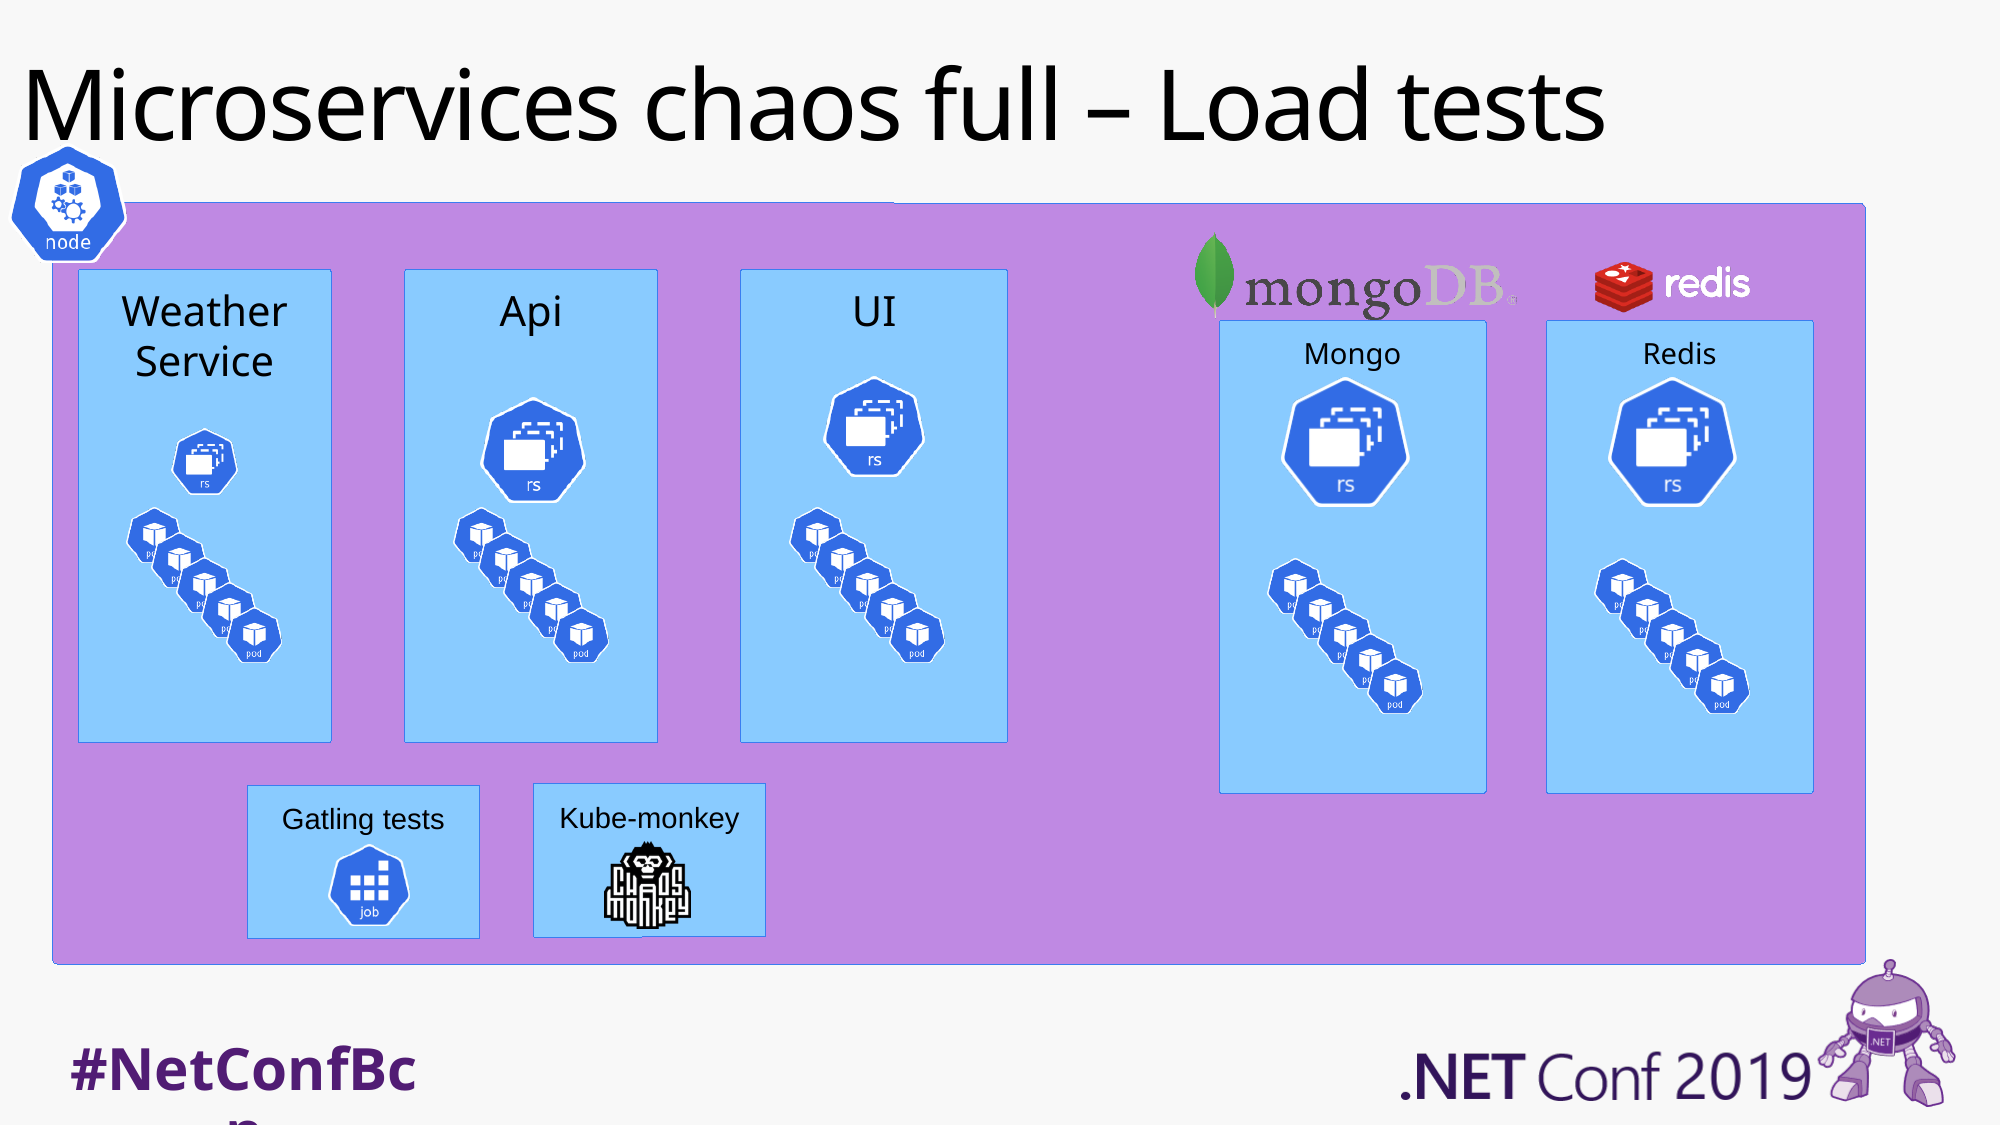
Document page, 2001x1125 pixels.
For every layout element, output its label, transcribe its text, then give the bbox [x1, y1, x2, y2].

picture [603, 840, 691, 929]
picture [1194, 231, 1517, 320]
picture [823, 375, 925, 477]
text_box Gatling tests [247, 785, 480, 939]
title Microservices chaos full – Load tests [0, 0, 1725, 218]
picture [1594, 261, 1751, 314]
picture [1608, 377, 1738, 507]
picture [328, 844, 410, 926]
text_box Api [404, 269, 658, 743]
text_box UI [740, 269, 1008, 743]
picture [1267, 557, 1423, 714]
picture [1594, 557, 1751, 714]
text_box Kube-monkey [533, 783, 766, 938]
text_box Mongo [1219, 320, 1487, 794]
picture [1281, 377, 1410, 507]
picture [789, 507, 945, 663]
text_box [978, 531, 1029, 582]
text_box Redis [1546, 320, 1814, 794]
picture [452, 507, 609, 663]
picture [170, 428, 238, 495]
text_box Weather Service [78, 269, 332, 743]
text_box [52, 203, 1866, 965]
picture [1401, 959, 1956, 1107]
picture [126, 507, 282, 663]
picture [479, 396, 586, 504]
picture [7, 143, 127, 263]
